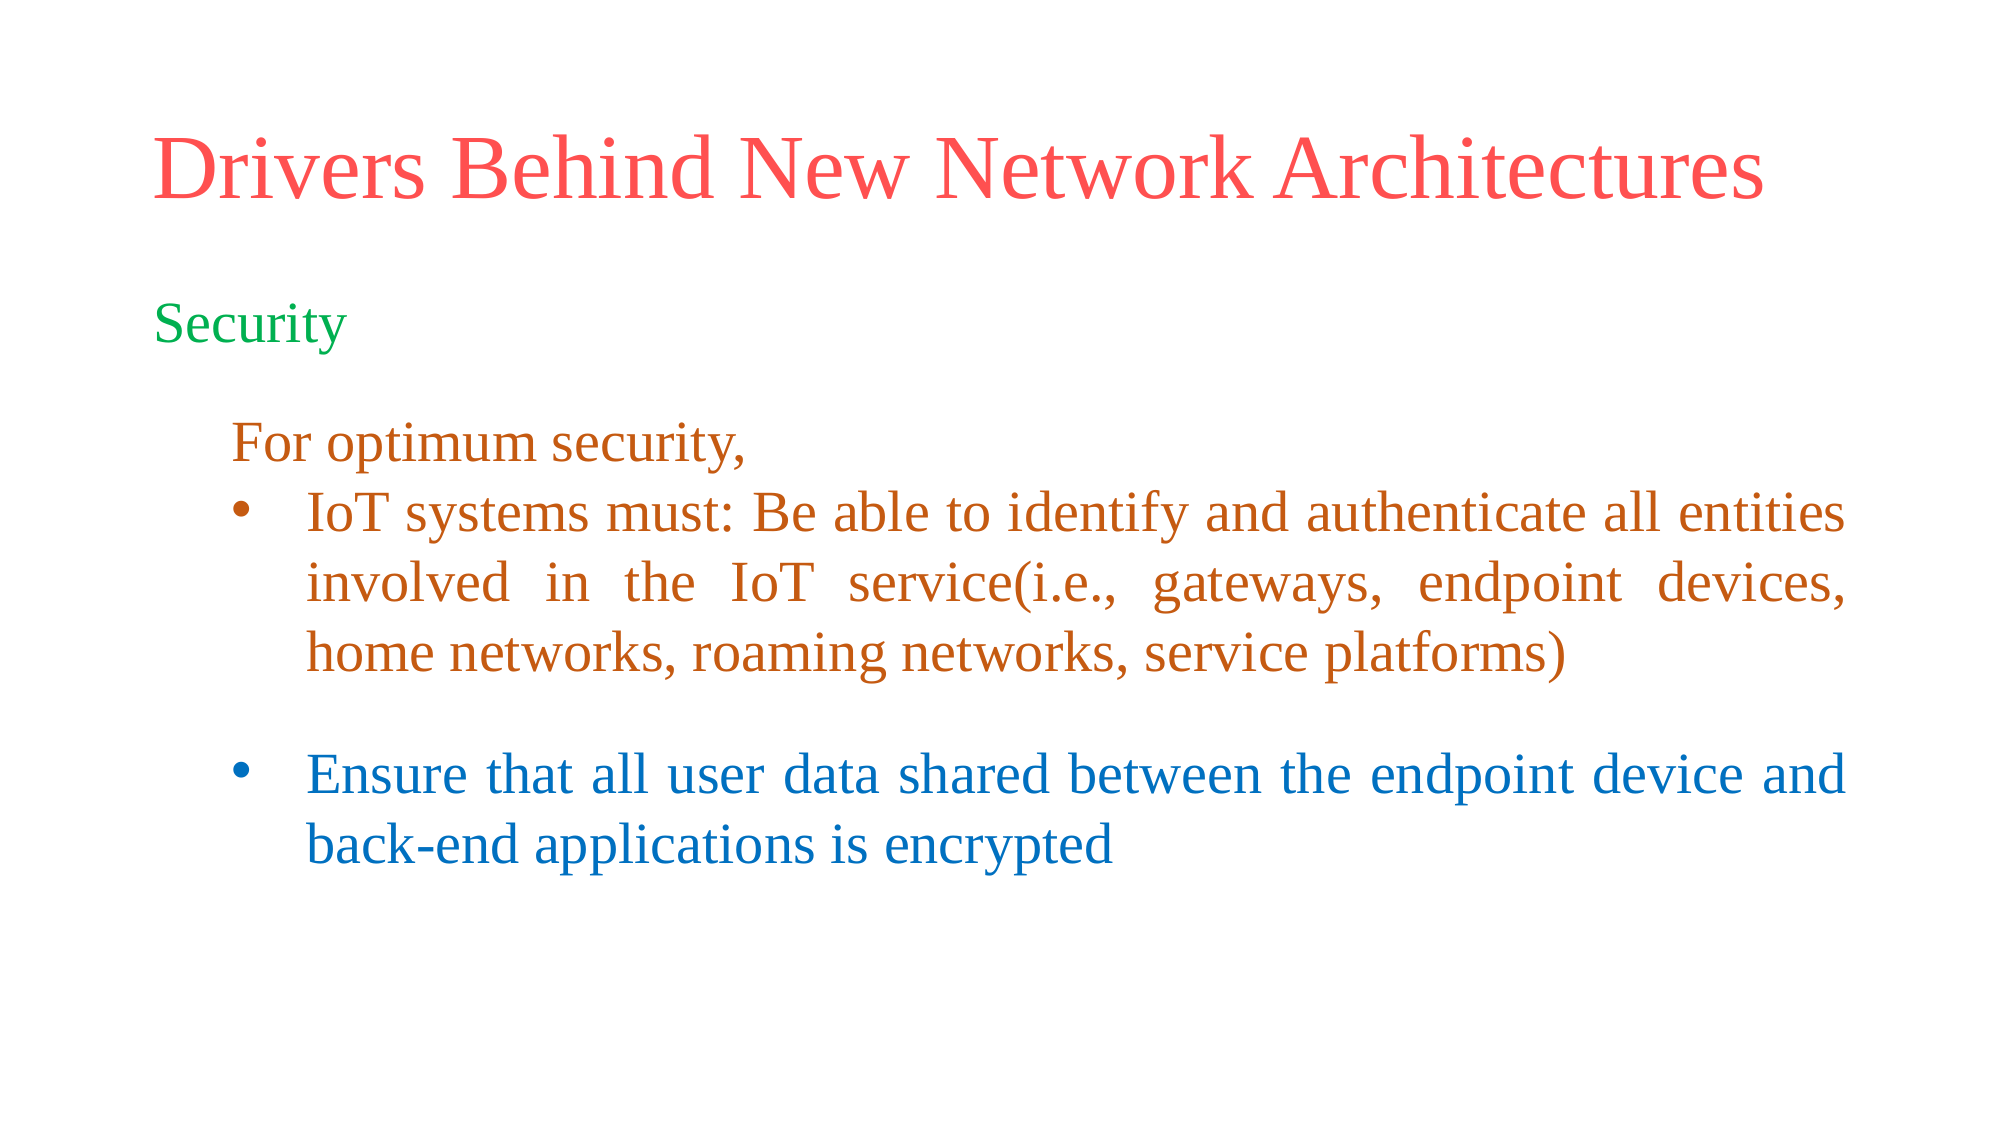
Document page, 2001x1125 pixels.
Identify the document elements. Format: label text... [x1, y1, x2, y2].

title Drivers Behind New Network Architectures [137, 59, 1863, 278]
text_box Security [138, 276, 363, 362]
text_box Ensure that all user data shared between the endpoint device and back-end applications is encrypted [216, 727, 1863, 883]
text_box For optimum security, IoT systems must: Be able to identify and authenticate all entities involved in the IoT service(i.e., gateways, endpoint devices, home networks, roaming networks, service platforms) [216, 396, 1863, 691]
